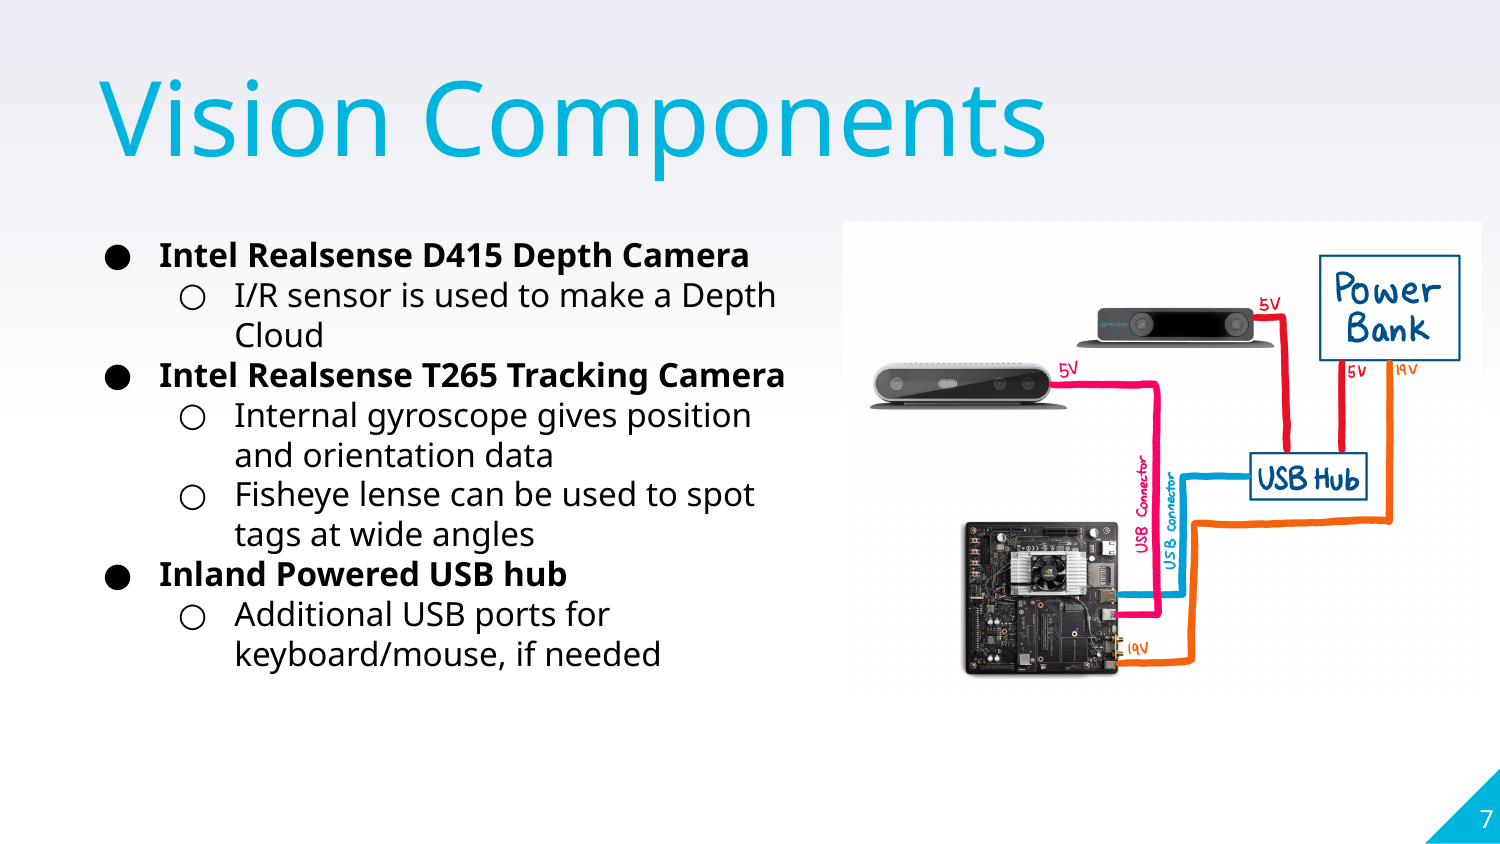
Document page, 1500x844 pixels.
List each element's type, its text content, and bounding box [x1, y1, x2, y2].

slide_number ‹#› [1418, 760, 1494, 838]
title Vision Components [99, 44, 1345, 177]
list Intel Realsense D415 Depth Camera I/R sensor is used to make a Depth Cloud Intel Realsense T265 Tracking Camera Internal gyroscope gives position and orientation data Fisheye lense can be used to spot tags at wide angles Inland Powered USB hub Additional USB ports for keyboard/mouse, if needed [84, 234, 805, 737]
picture [843, 221, 1482, 698]
